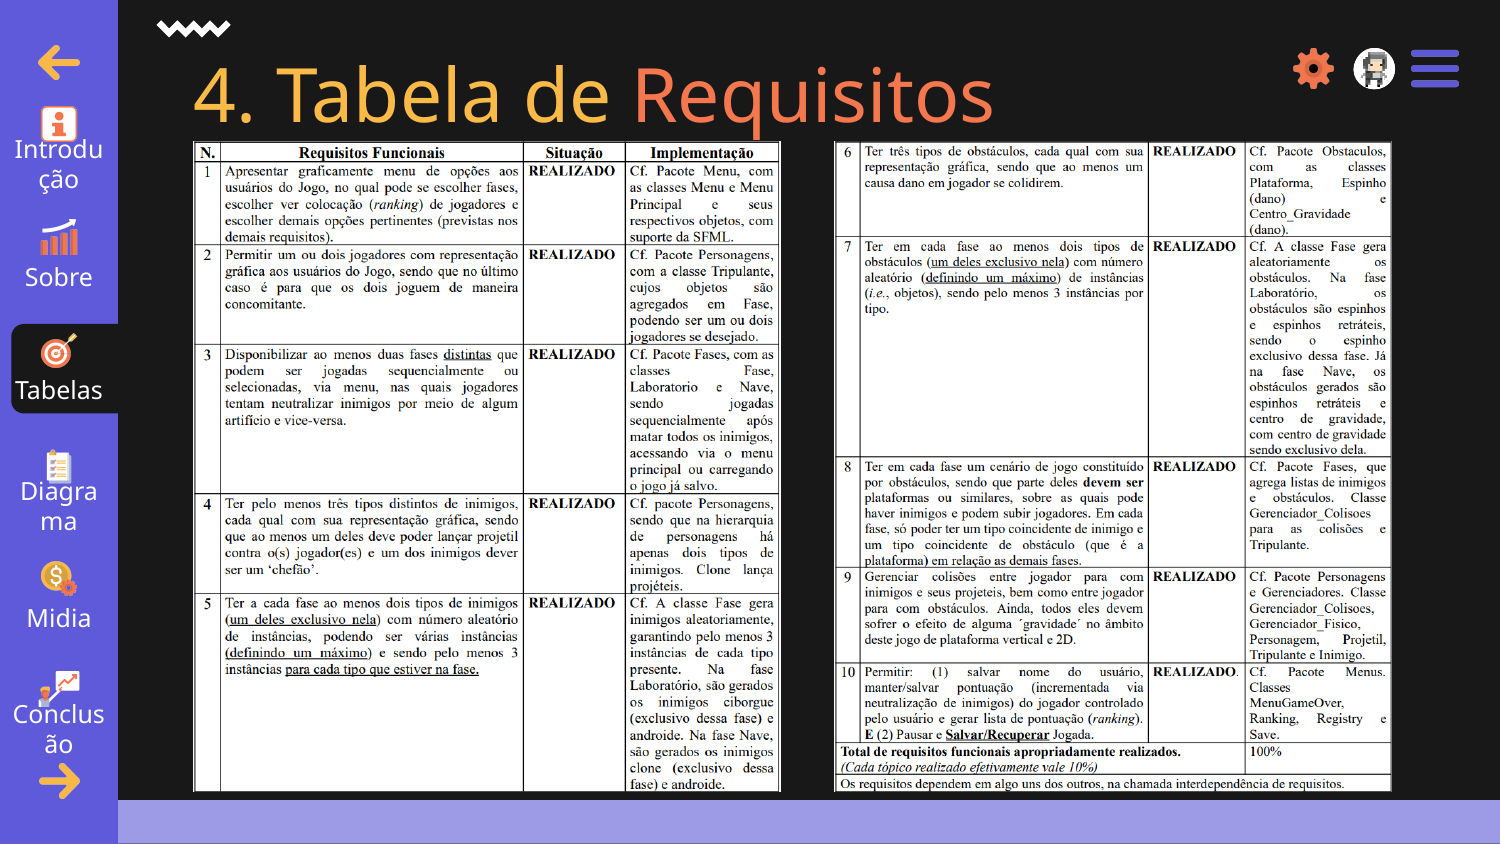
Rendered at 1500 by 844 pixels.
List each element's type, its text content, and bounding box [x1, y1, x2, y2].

text_box Diagrama [11, 483, 107, 528]
text_box Conclusão [11, 706, 107, 750]
picture [38, 449, 80, 485]
text_box [11, 323, 128, 414]
text_box Introdução [11, 141, 107, 185]
text_box Sobre [11, 254, 107, 299]
text_box Tabelas [11, 367, 107, 412]
picture [834, 141, 1392, 793]
picture [38, 671, 80, 707]
text_box Midia [11, 595, 107, 640]
picture [38, 332, 80, 369]
picture [1290, 48, 1337, 89]
picture [193, 141, 782, 793]
picture [38, 219, 80, 255]
picture [38, 106, 80, 142]
title 4. Tabela de Requisitos [193, 45, 1337, 140]
picture [38, 44, 80, 81]
picture [1411, 48, 1459, 89]
picture [38, 561, 80, 597]
picture [38, 763, 80, 799]
picture [1350, 48, 1398, 89]
